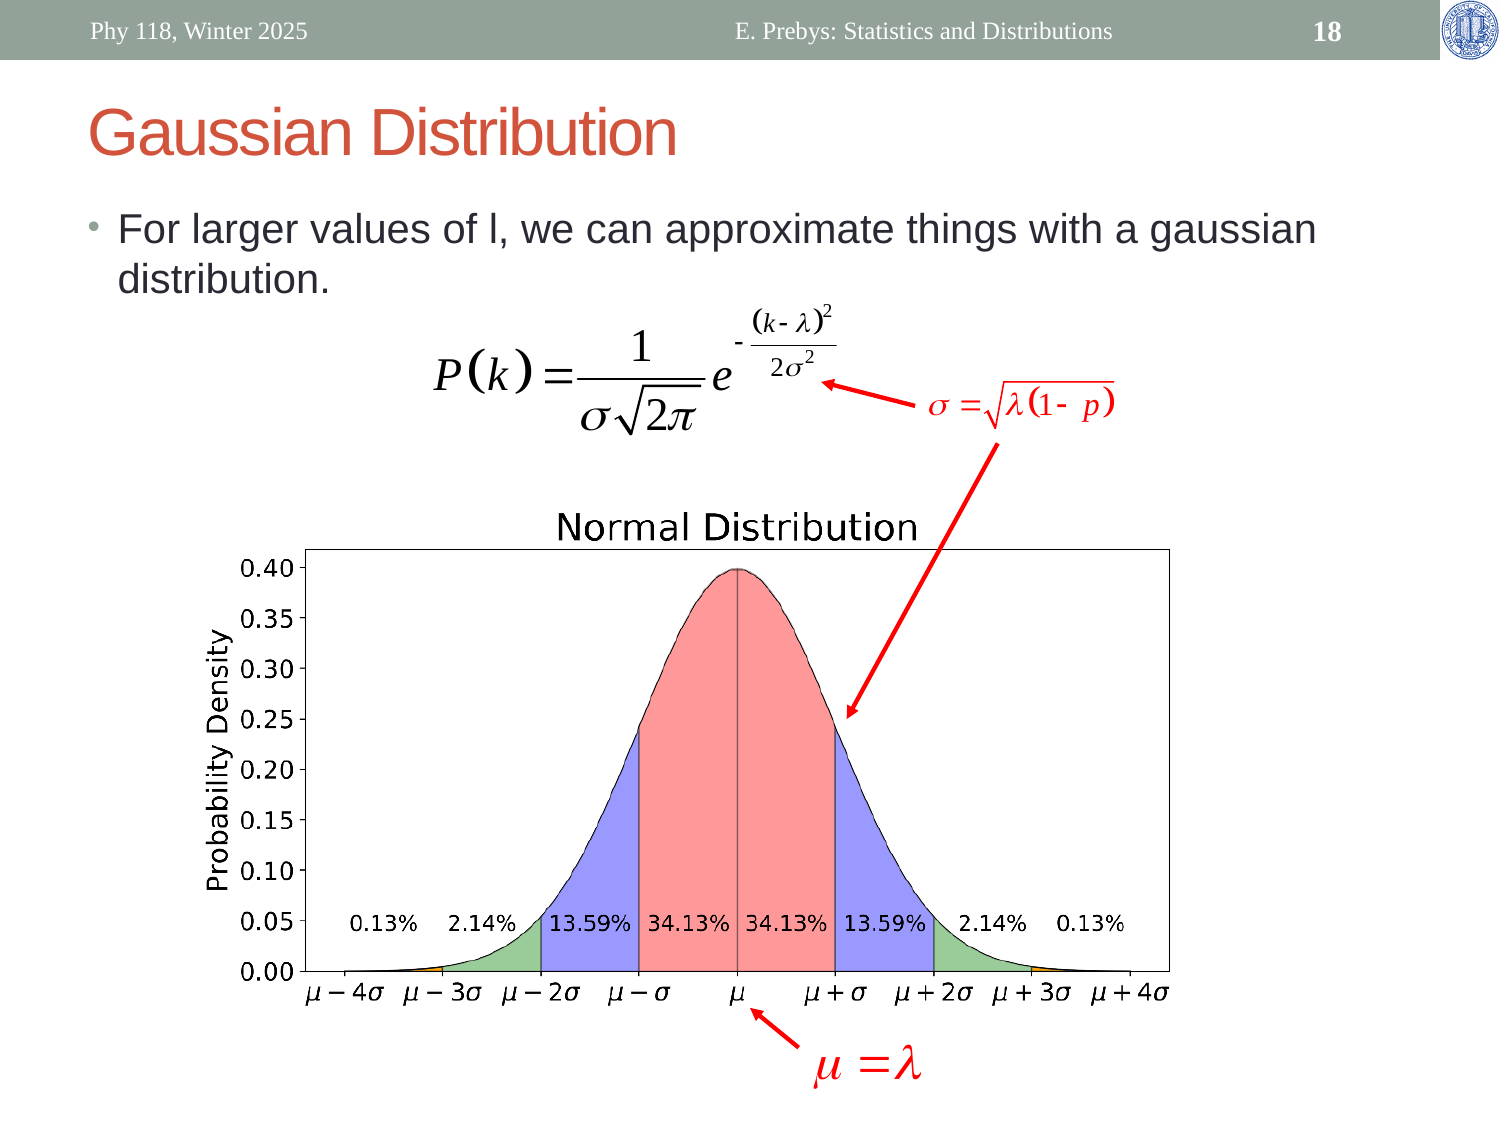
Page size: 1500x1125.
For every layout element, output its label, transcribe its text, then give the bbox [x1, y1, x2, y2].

title Gaussian Distribution [72, 77, 1423, 181]
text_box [749, 1007, 799, 1048]
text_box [923, 374, 1121, 438]
picture [165, 482, 1280, 1040]
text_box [804, 1034, 932, 1101]
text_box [820, 381, 916, 407]
list For larger values of l, we can approximate things with a gaussian distribution. [72, 193, 1423, 1087]
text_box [846, 443, 998, 720]
picture [1440, 0, 1500, 61]
slide_number 18 [1297, 3, 1425, 57]
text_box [424, 292, 847, 446]
footer E. Prebys: Statistics and Distributions [562, 3, 1286, 57]
slide_number Phy 118, Winter 2025 [75, 3, 550, 57]
